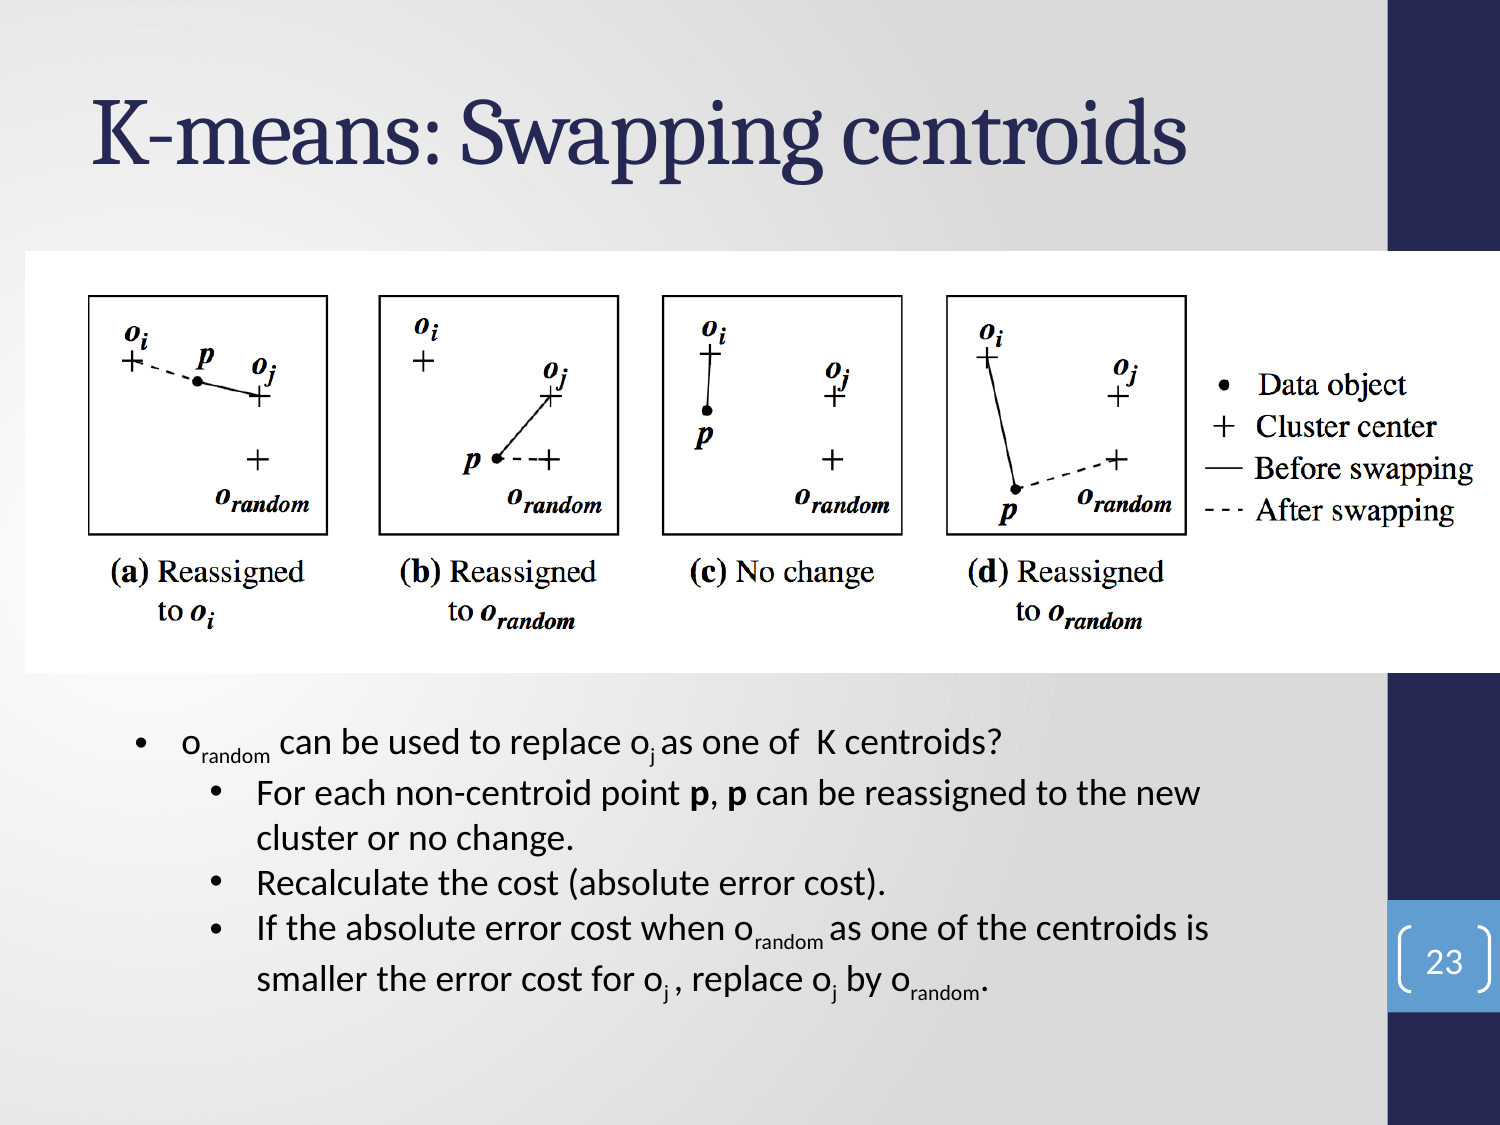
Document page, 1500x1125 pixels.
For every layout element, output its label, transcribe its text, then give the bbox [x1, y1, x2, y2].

slide_number 23 [1397, 925, 1492, 994]
picture [24, 250, 1500, 674]
title K-means: Swapping centroids [75, 45, 1325, 209]
text_box orandom can be used to replace oj as one of K centroids? For each non-centroid point p, p can be reassigned to the new cluster or no change. Recalculate the cost (absolute error cost). If the absolute error cost when orandom as one of the centroids is smaller the error cost for oj , replace oj by orandom. [119, 709, 1311, 1013]
